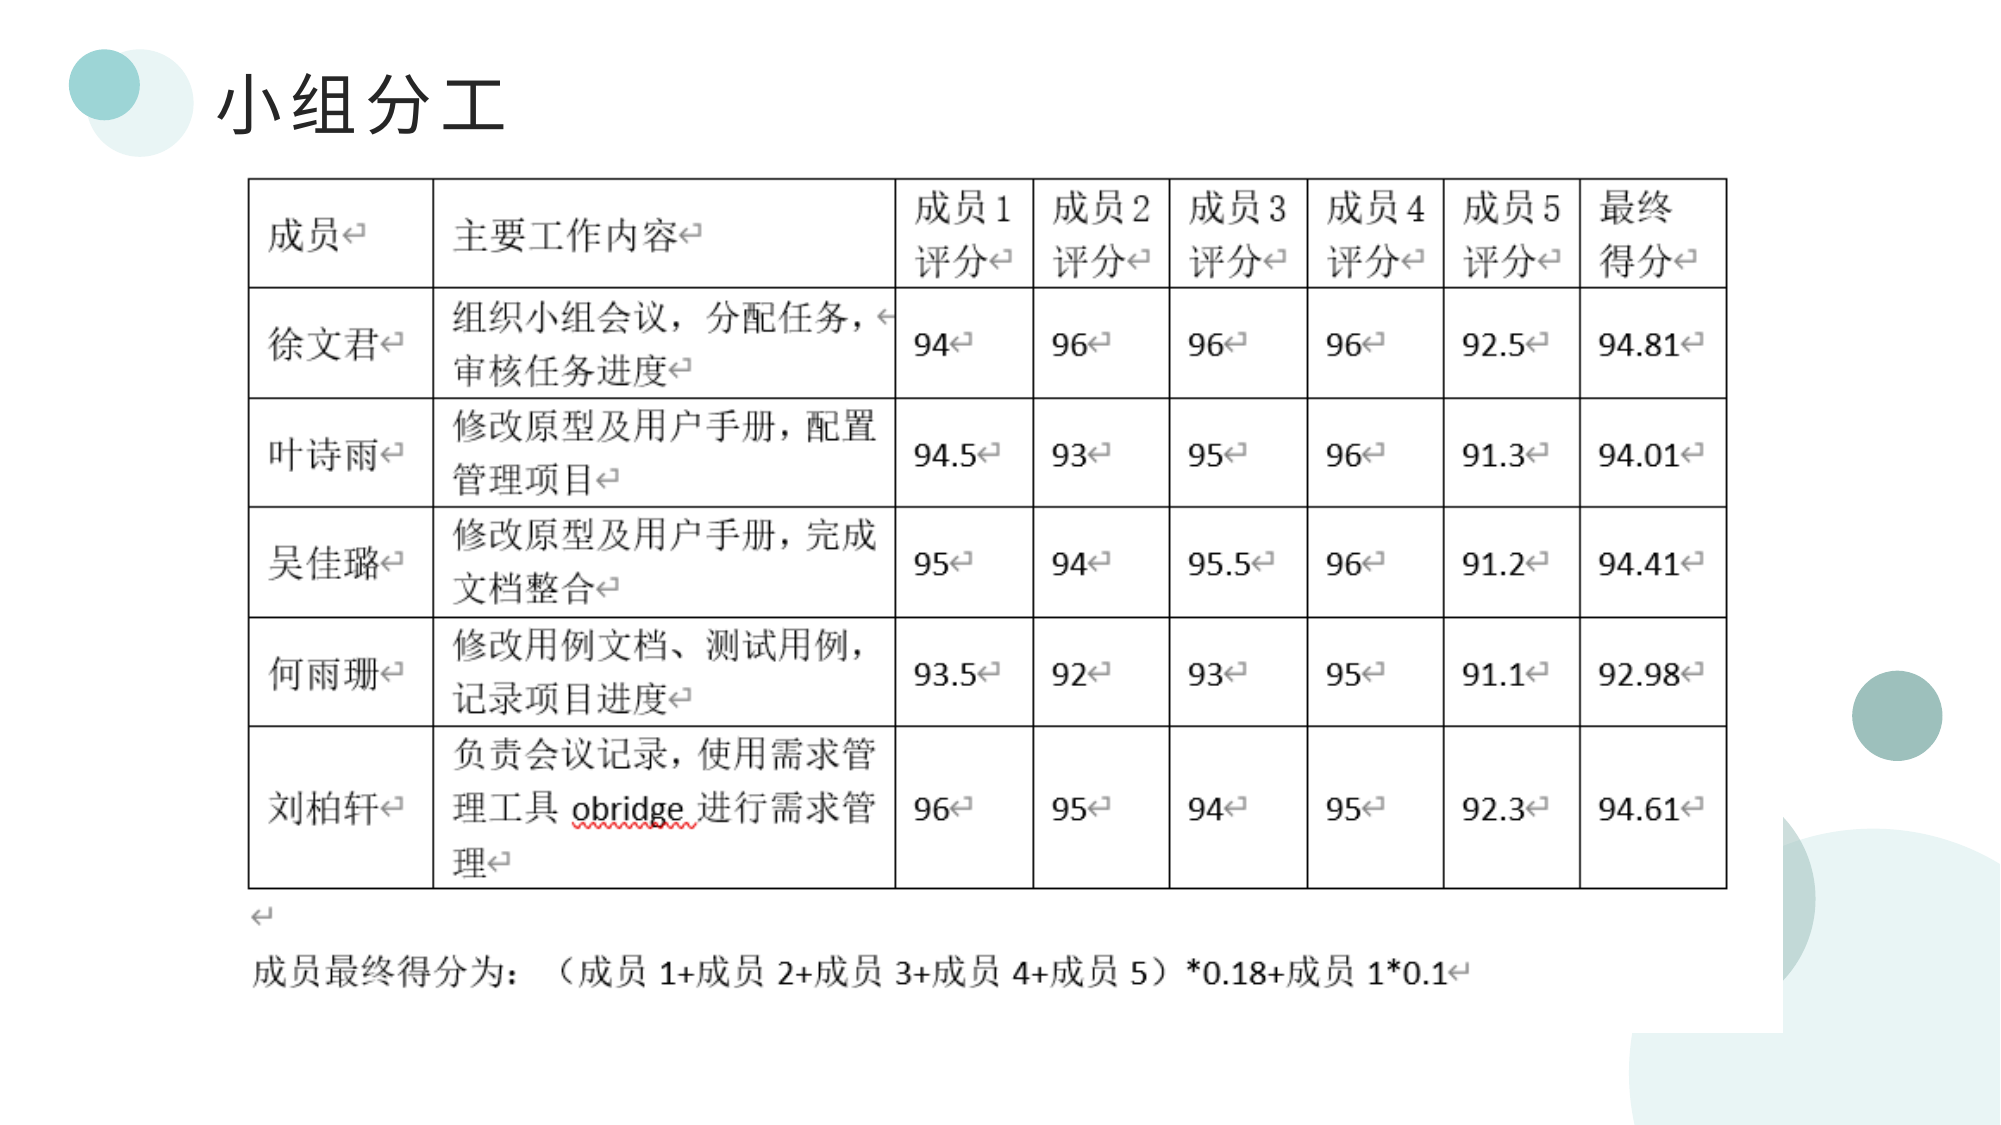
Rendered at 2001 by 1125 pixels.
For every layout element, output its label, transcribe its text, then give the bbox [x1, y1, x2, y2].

picture [193, 156, 1783, 1033]
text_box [68, 49, 194, 157]
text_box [1577, 670, 2000, 1125]
text_box 小组分工 [200, 55, 728, 150]
